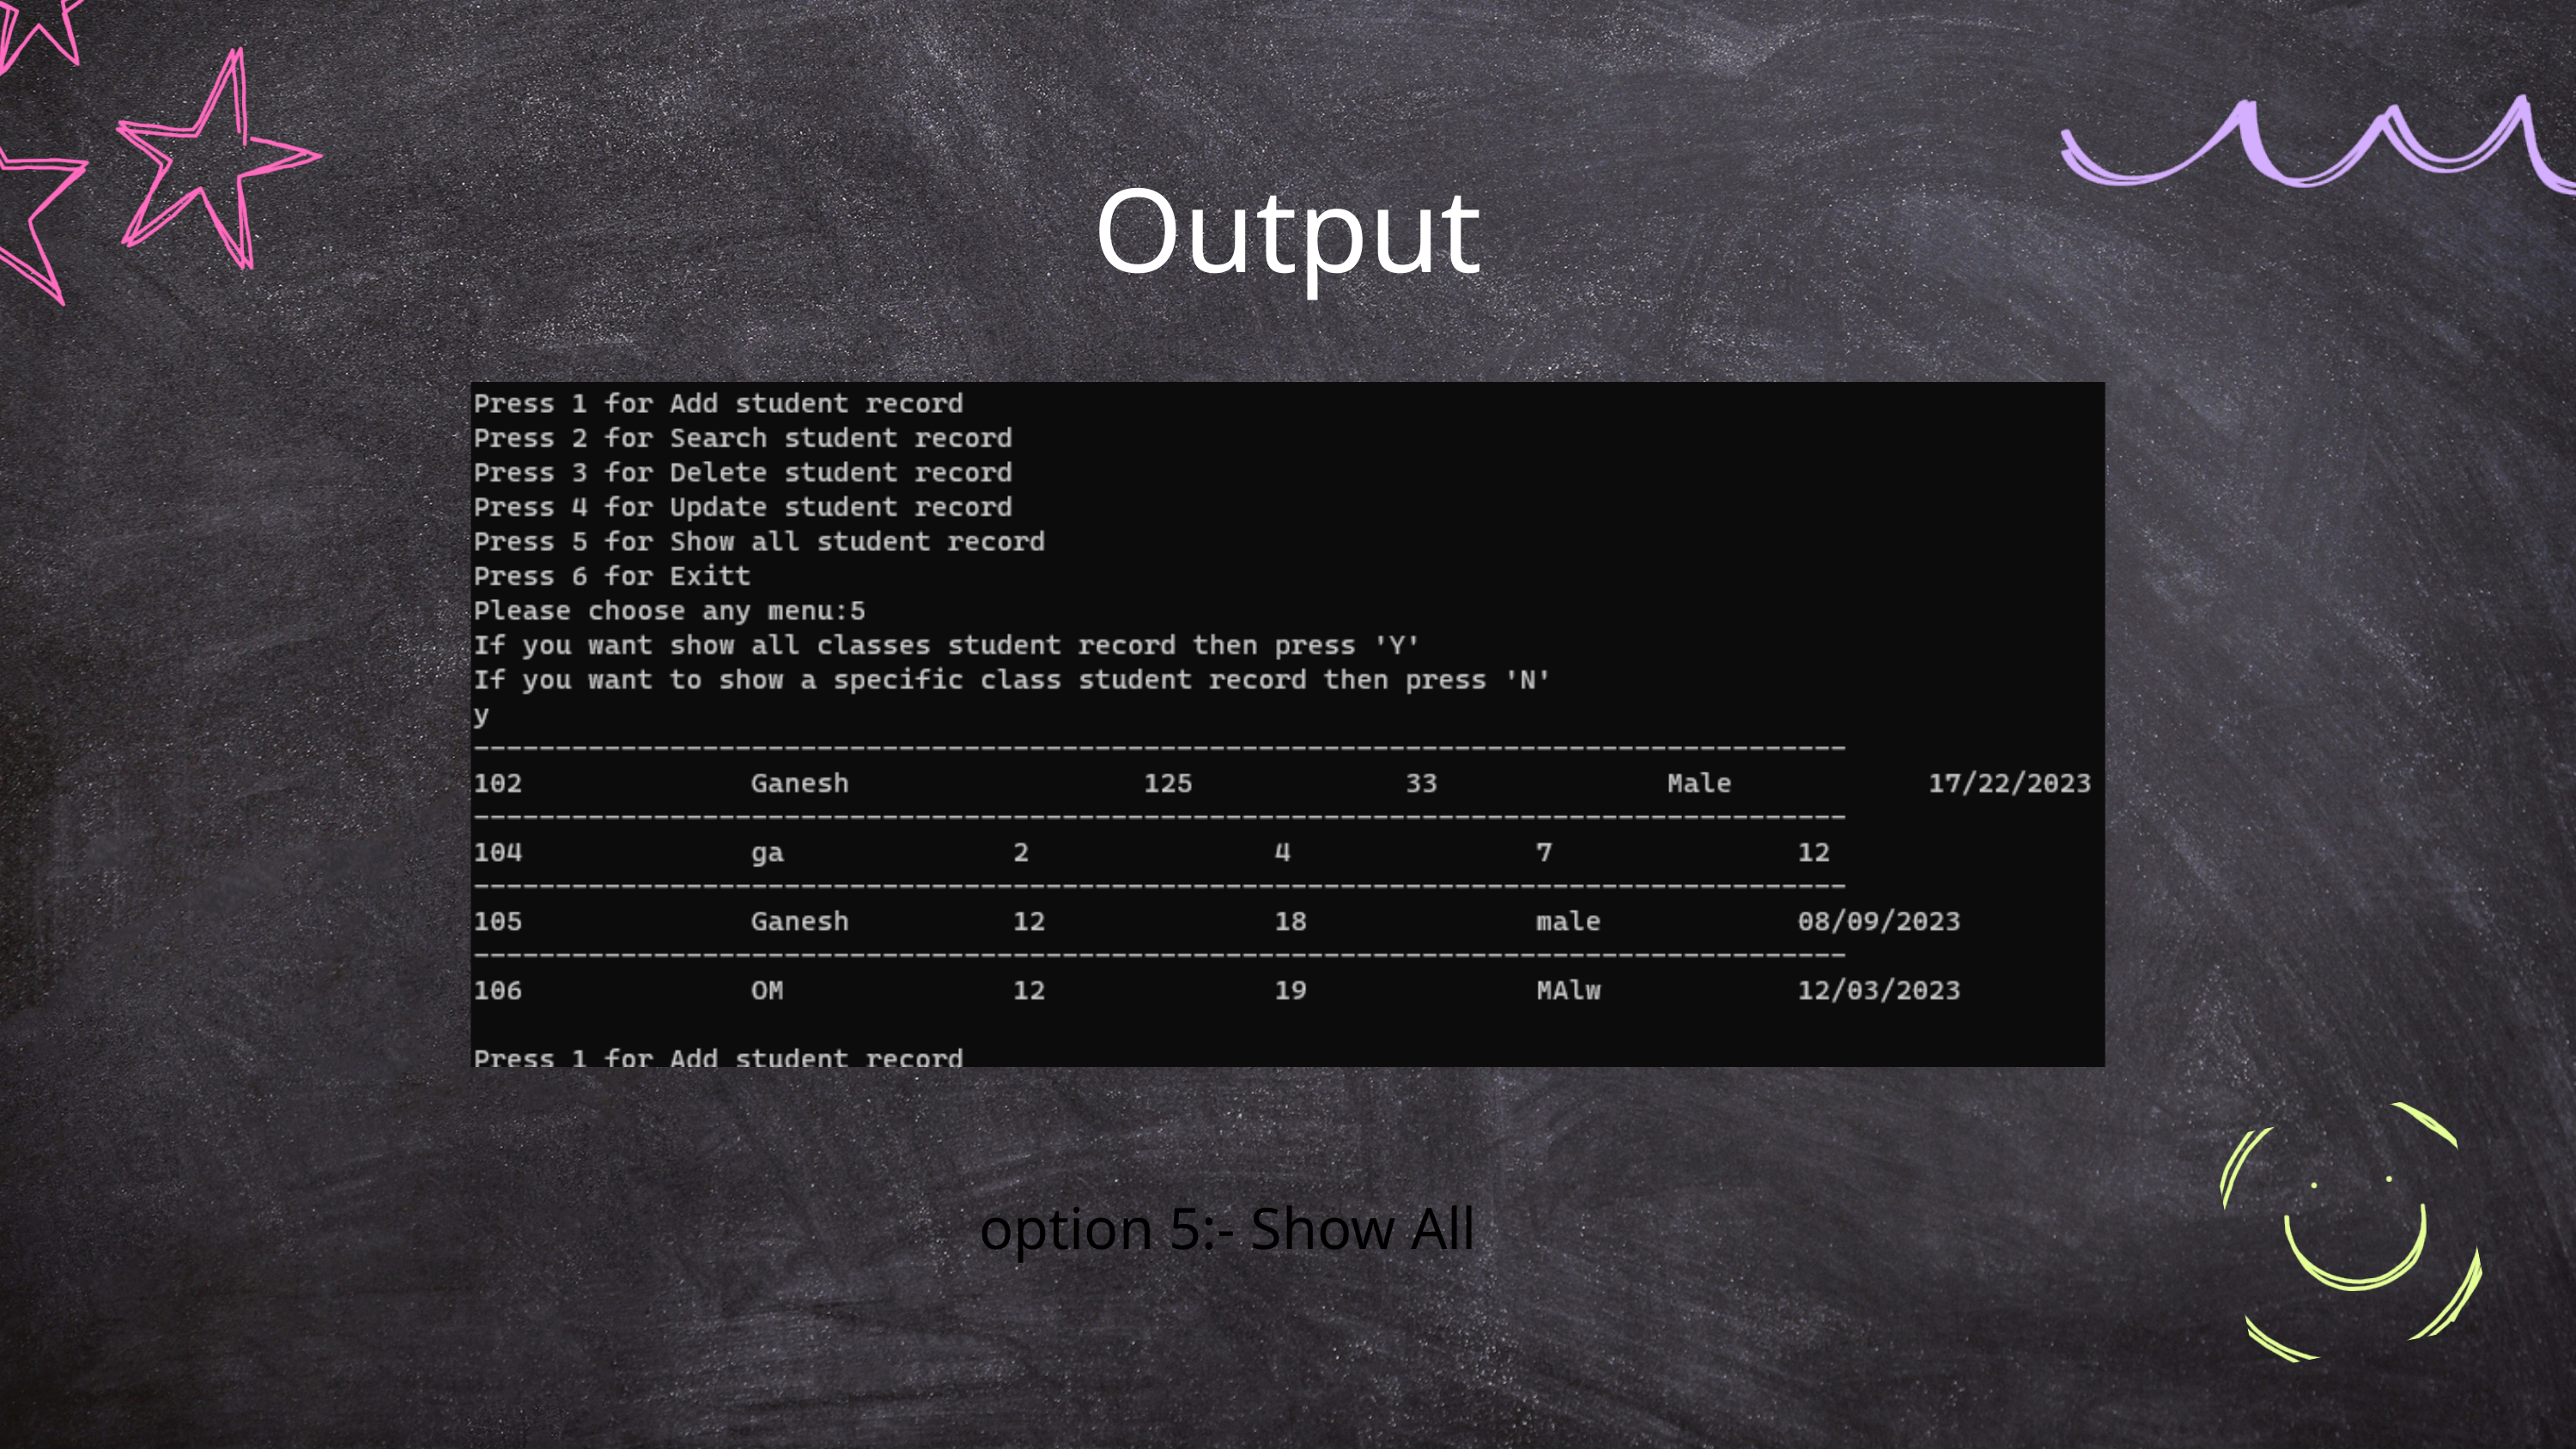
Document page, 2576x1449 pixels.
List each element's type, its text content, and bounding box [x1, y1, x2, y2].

text_box [2060, 94, 2576, 197]
text_box Output [670, 186, 1905, 296]
text_box option 5:- Show All [937, 1189, 1520, 1262]
text_box [0, 0, 324, 337]
text_box [2210, 1093, 2493, 1371]
text_box [471, 382, 2105, 1067]
text_box [0, 0, 2576, 1449]
